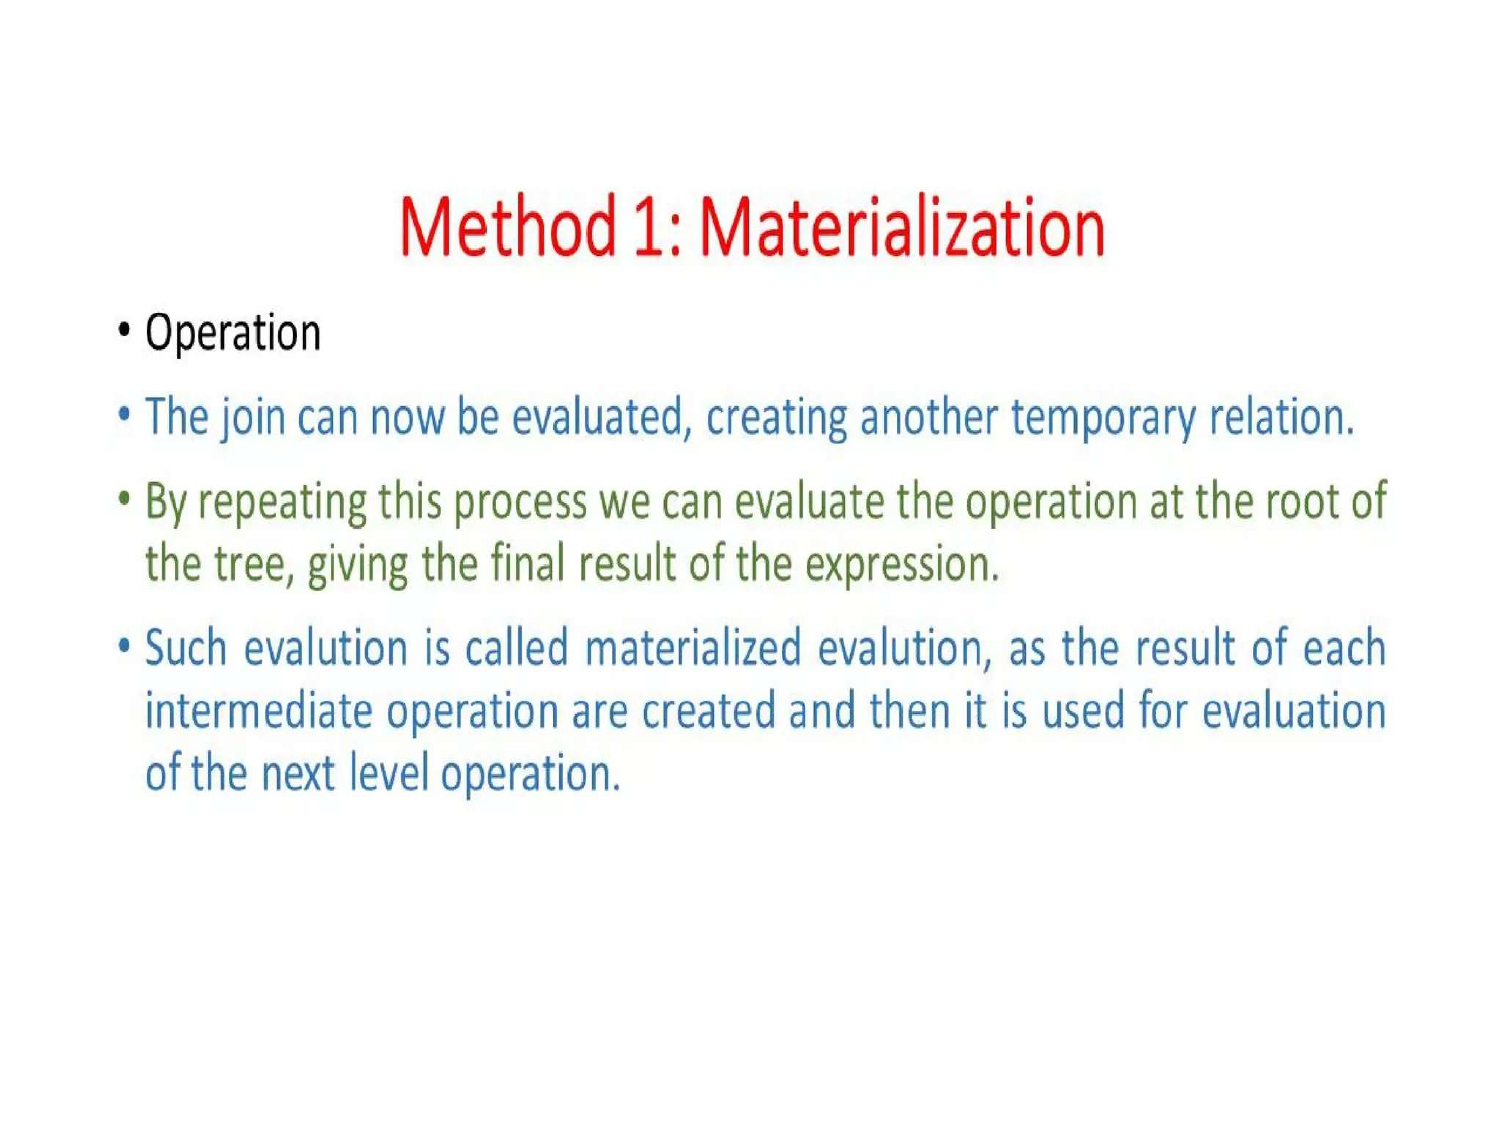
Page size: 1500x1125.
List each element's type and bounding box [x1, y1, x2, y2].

picture [0, 140, 1500, 1125]
